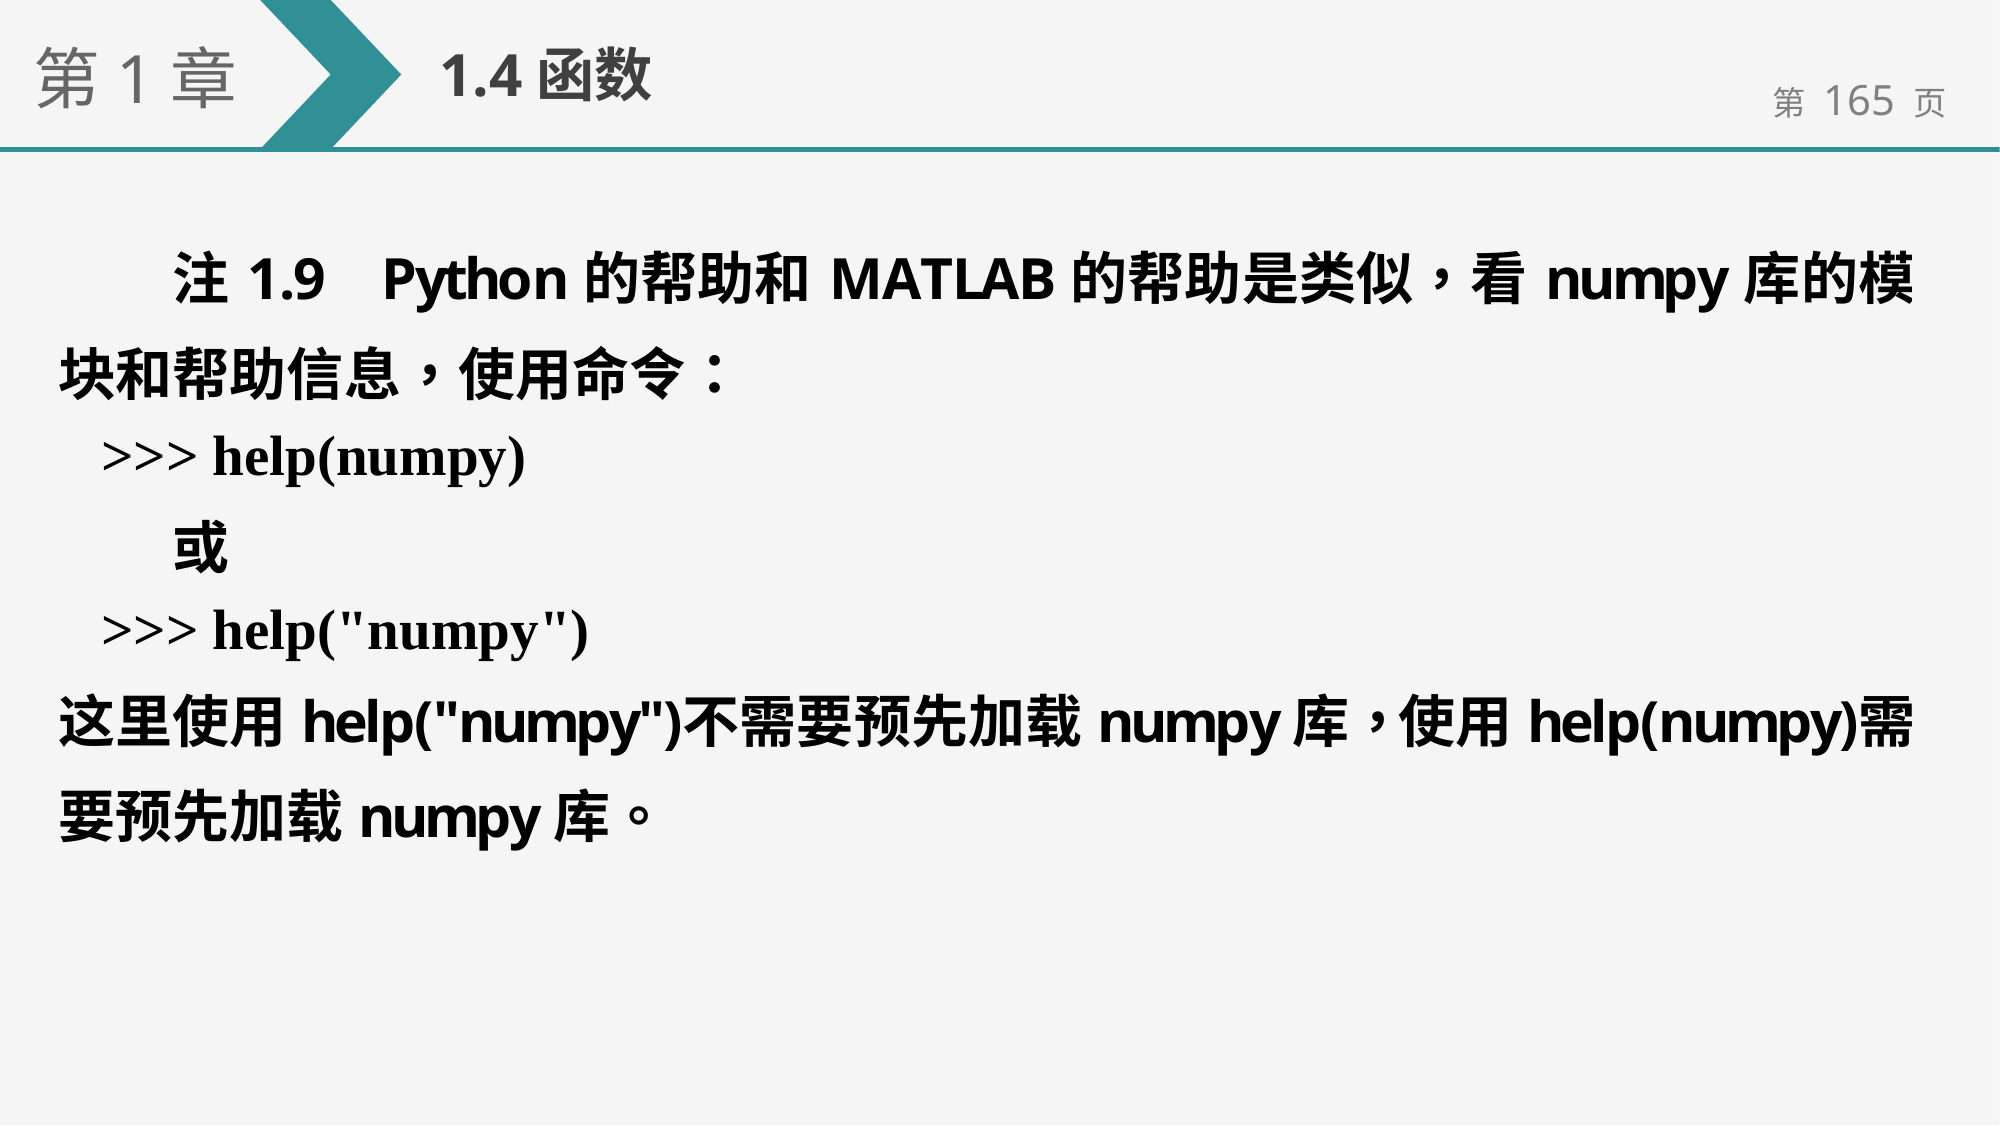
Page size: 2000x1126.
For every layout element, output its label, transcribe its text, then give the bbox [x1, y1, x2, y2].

text_box [258, 0, 403, 148]
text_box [58, 216, 1912, 864]
text_box 1.4函数 [424, 31, 1366, 116]
text_box 第1章 [19, 29, 253, 125]
